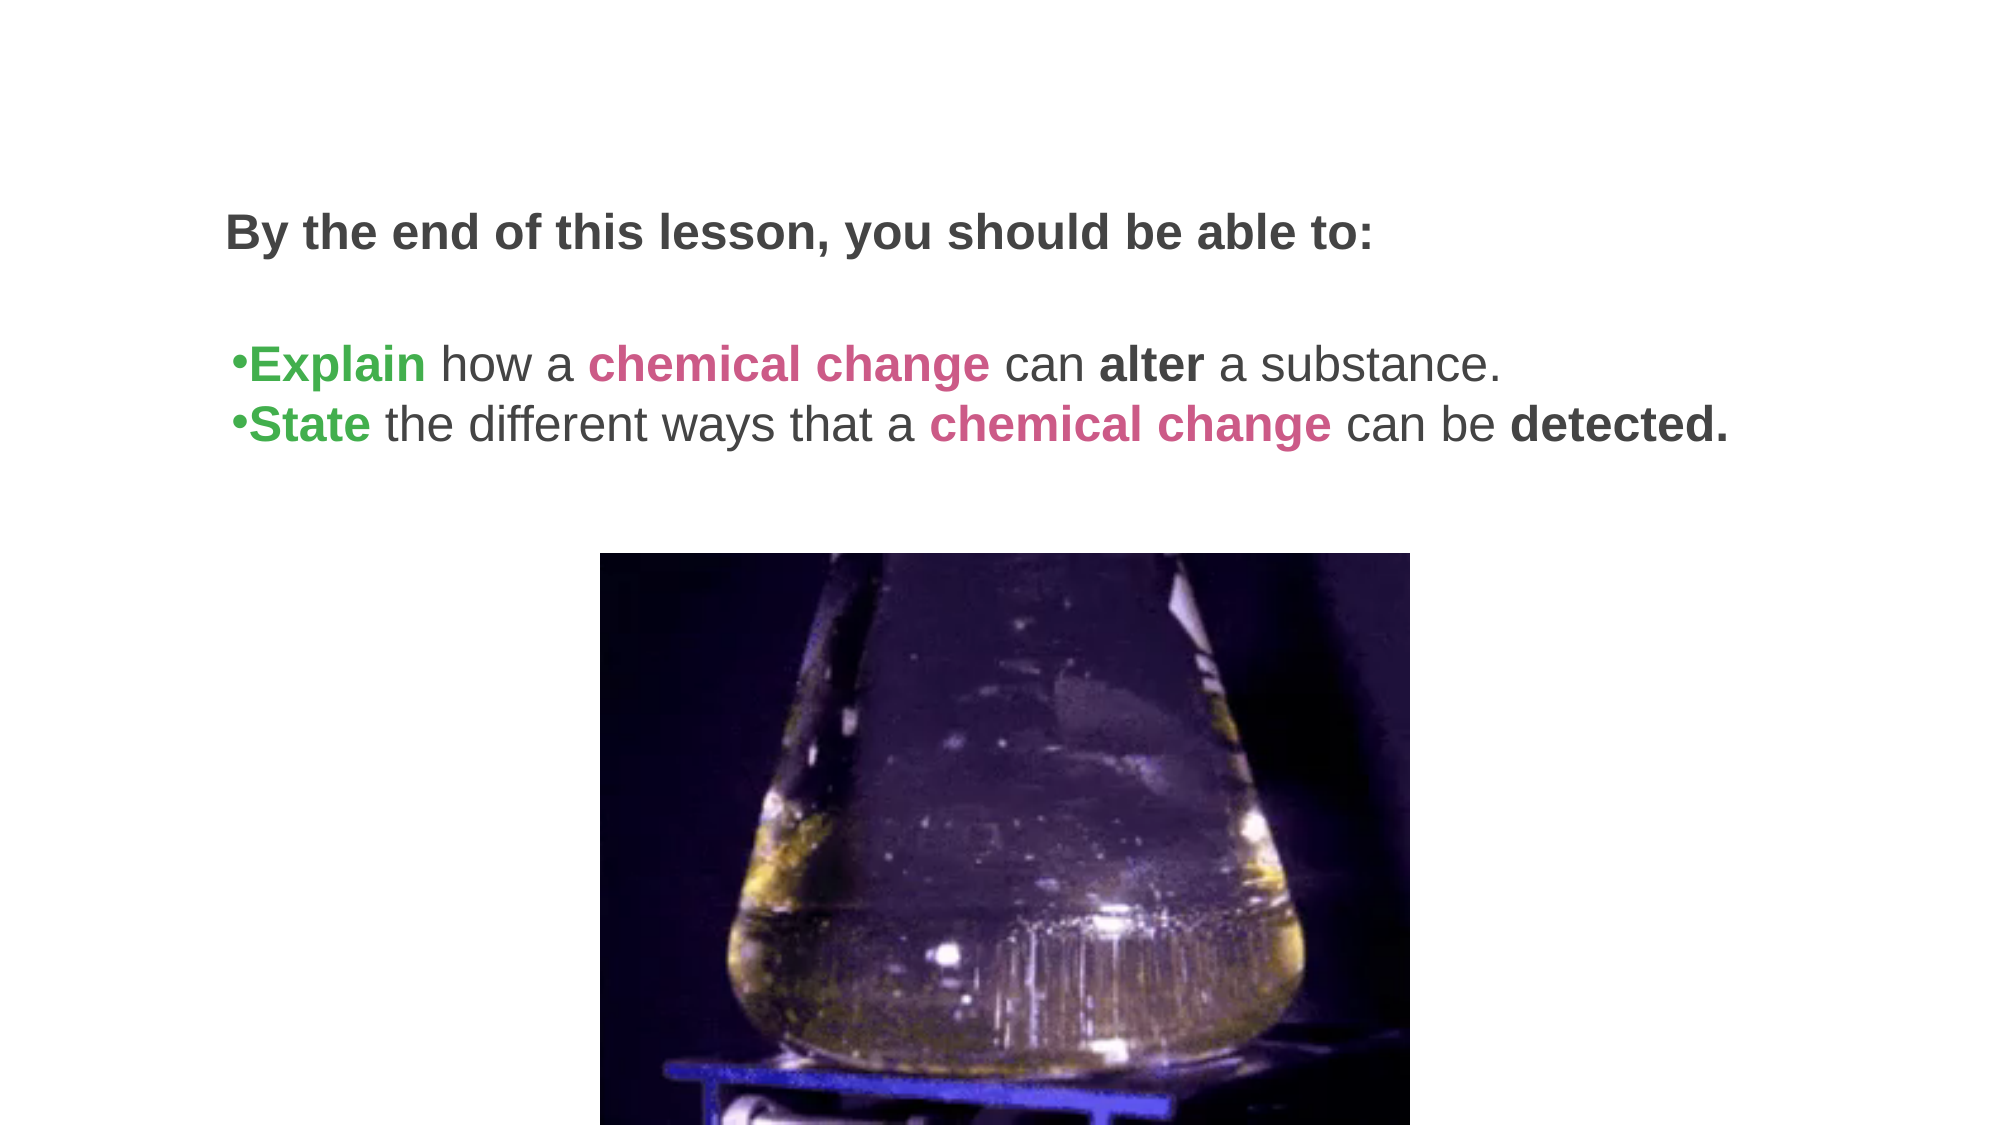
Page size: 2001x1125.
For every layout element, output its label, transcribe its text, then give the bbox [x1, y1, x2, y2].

text_box By the end of this lesson, you should be able to: [42, 192, 1559, 268]
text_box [599, 552, 1411, 1125]
text_box Explain how a chemical change can alter a substance. State the different ways that a chemical change can be detected. [216, 324, 1911, 459]
